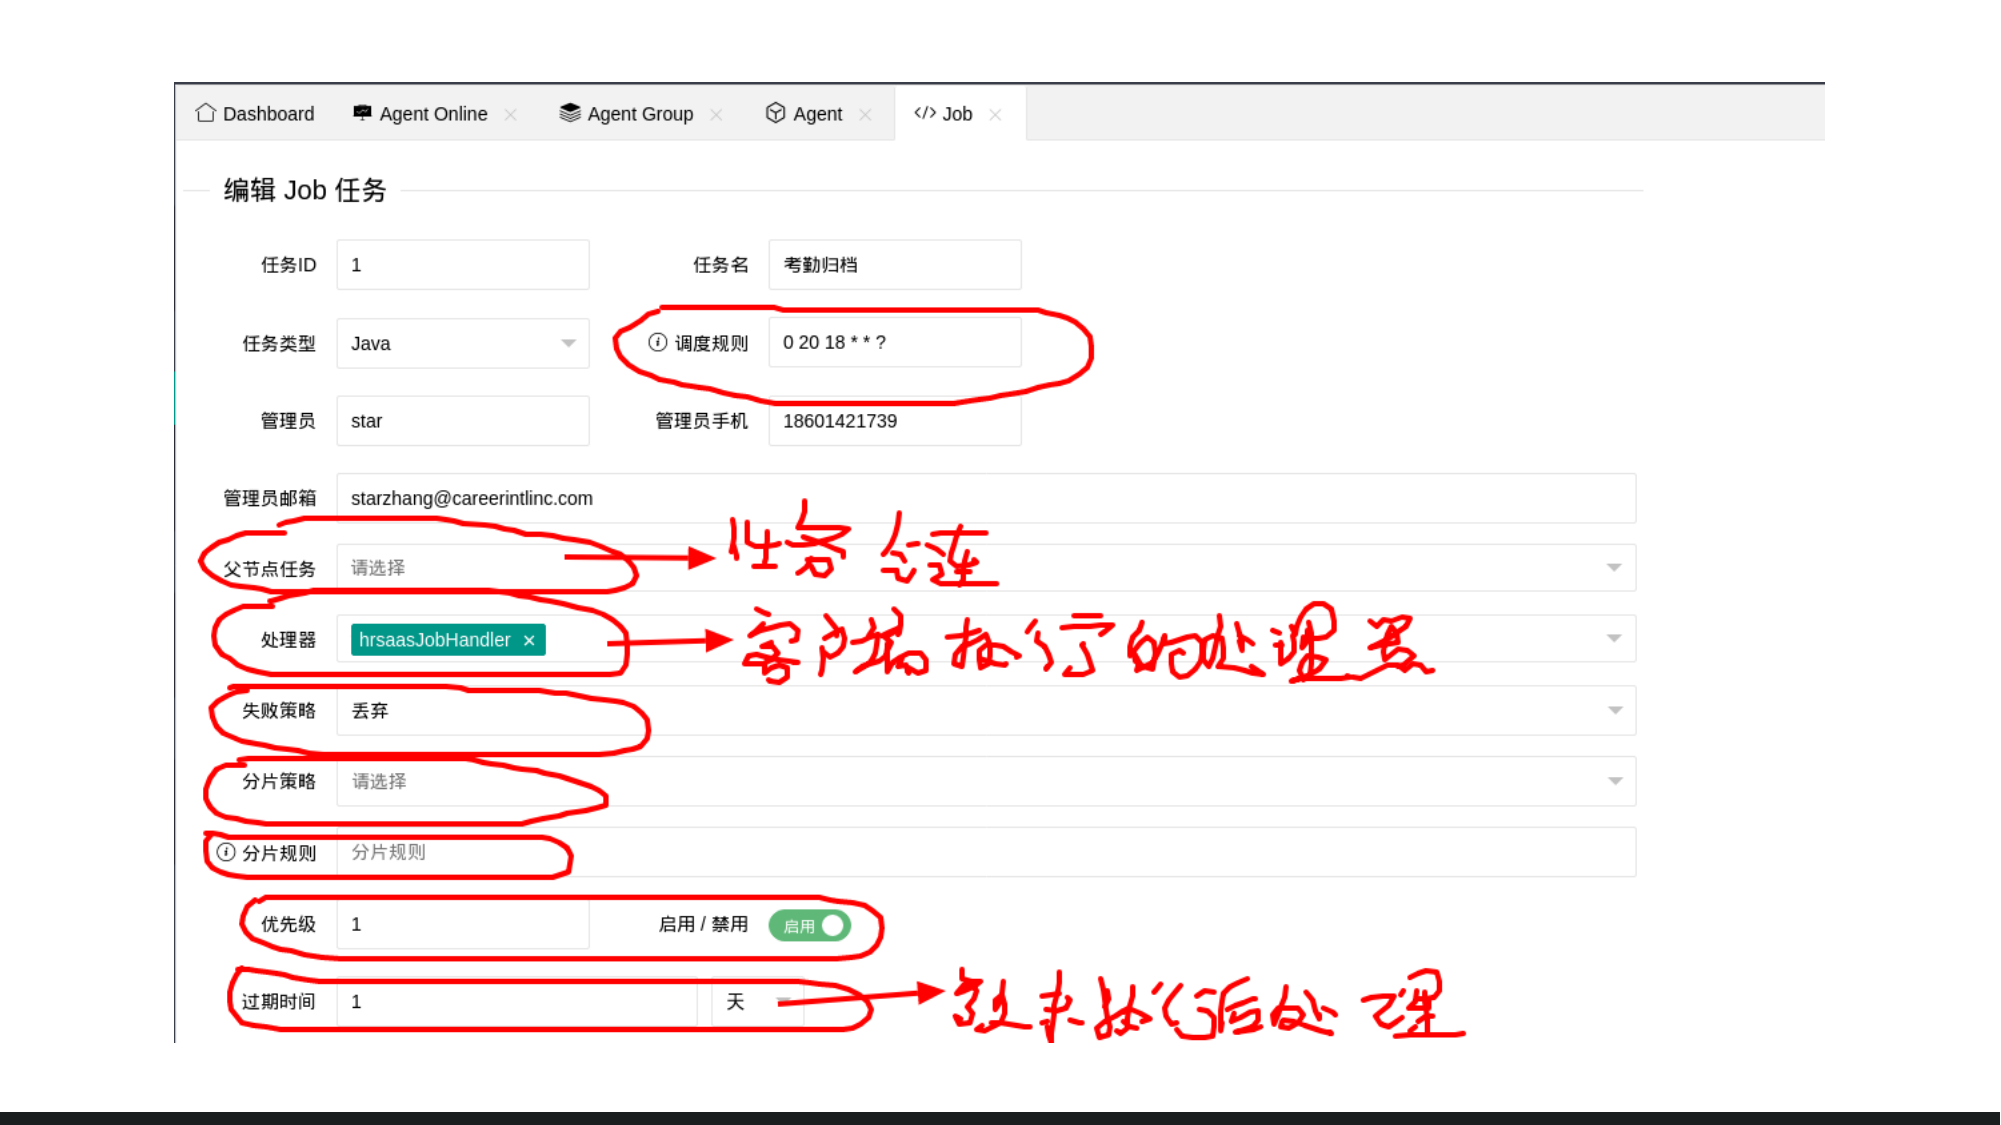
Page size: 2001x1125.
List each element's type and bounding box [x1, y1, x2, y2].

picture [174, 82, 1825, 1043]
